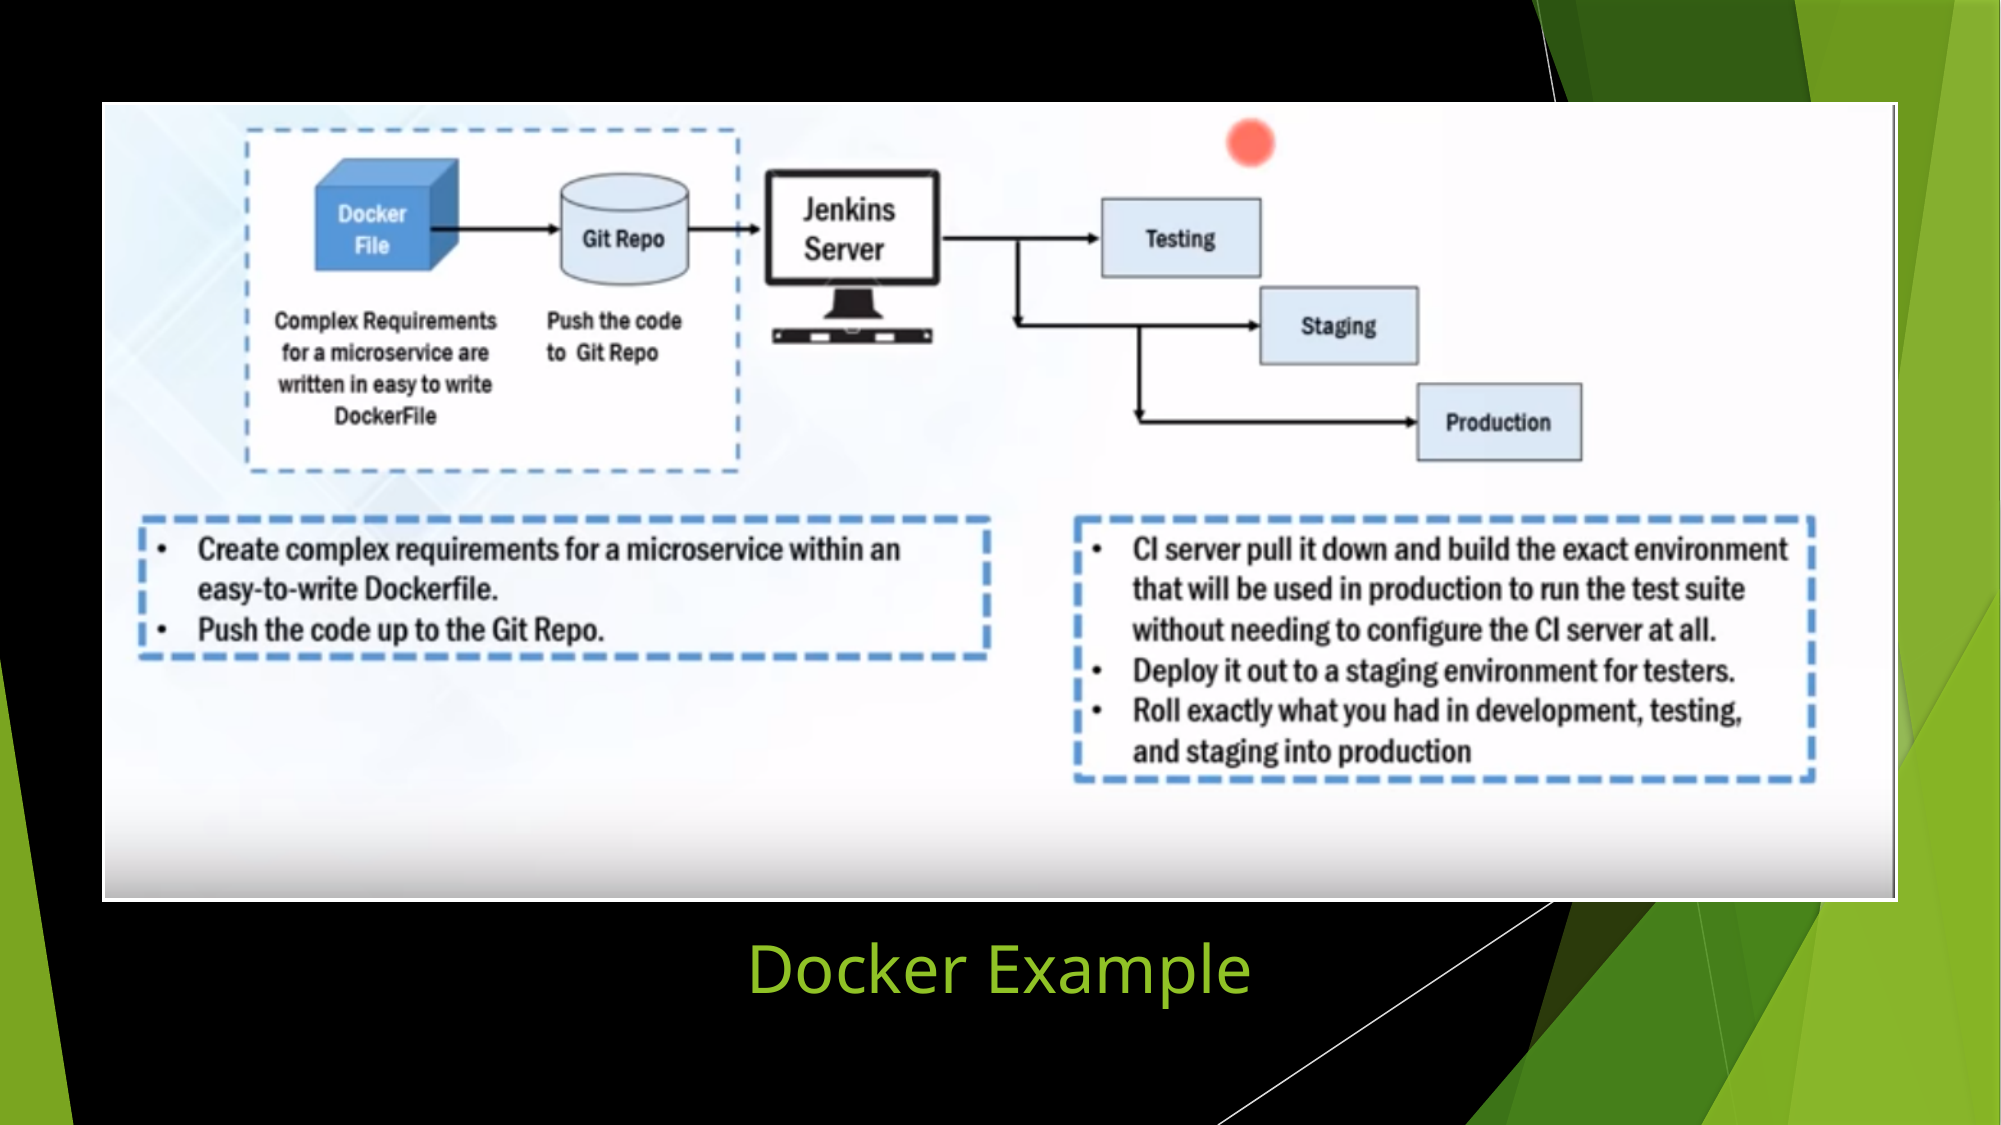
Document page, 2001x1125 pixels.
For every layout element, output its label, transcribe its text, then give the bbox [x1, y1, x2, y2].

title Docker Example [105, 914, 1895, 1020]
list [104, 104, 1896, 899]
